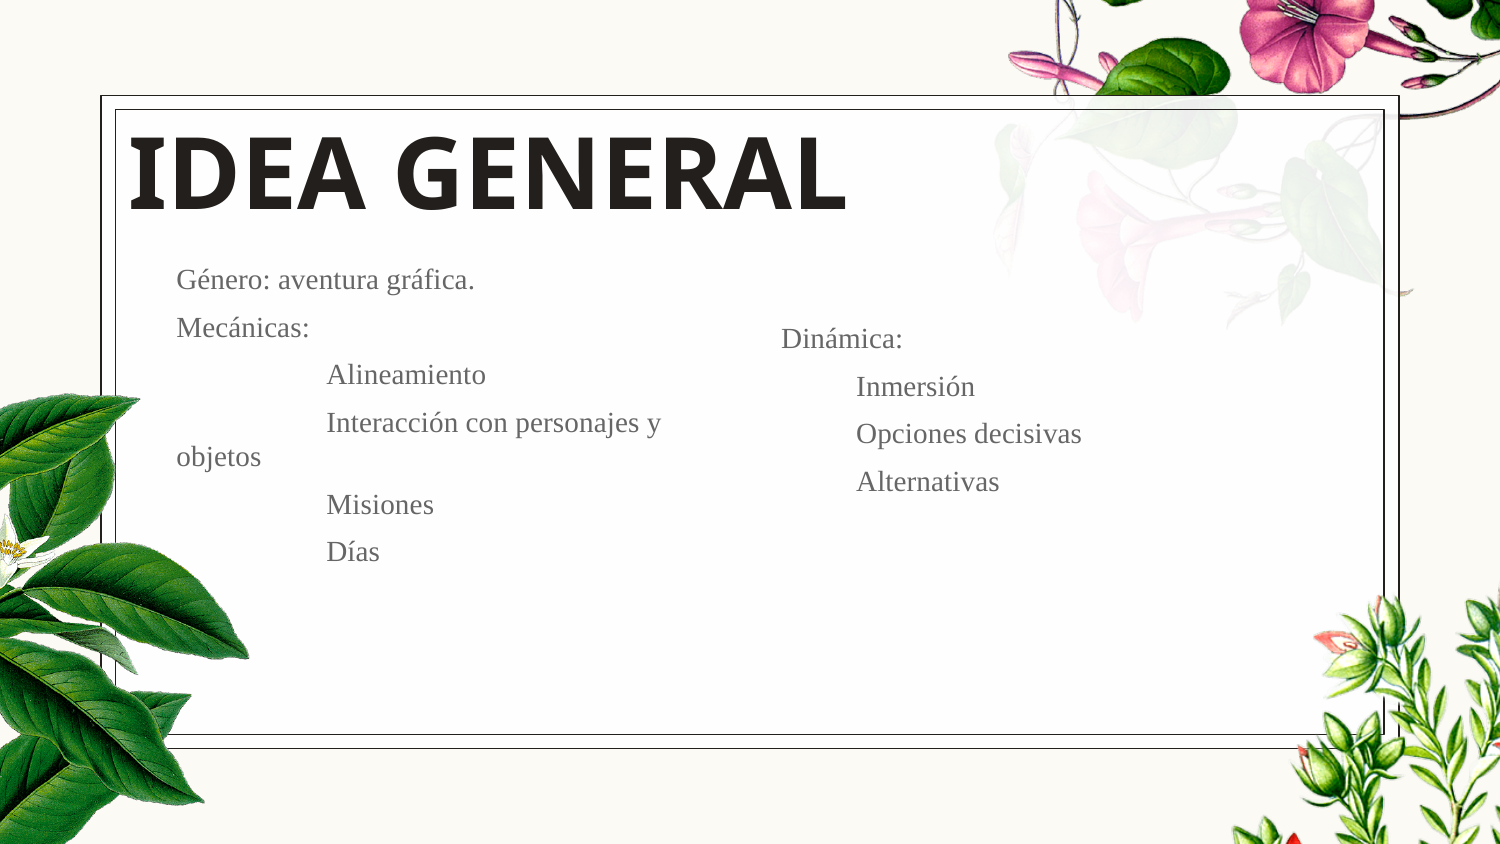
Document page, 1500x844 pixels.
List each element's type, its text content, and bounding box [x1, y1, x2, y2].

picture [993, 0, 1500, 350]
list Dinámica: Inmersión Opciones decisivas Alternativas [766, 304, 1305, 701]
picture [1149, 566, 1500, 844]
list Género: aventura gráfica. Mecánicas: Alineamiento Interacción con personajes y objetos Misiones Días [161, 245, 700, 599]
picture [0, 390, 251, 844]
title IDEA GENERAL [113, 94, 1203, 252]
